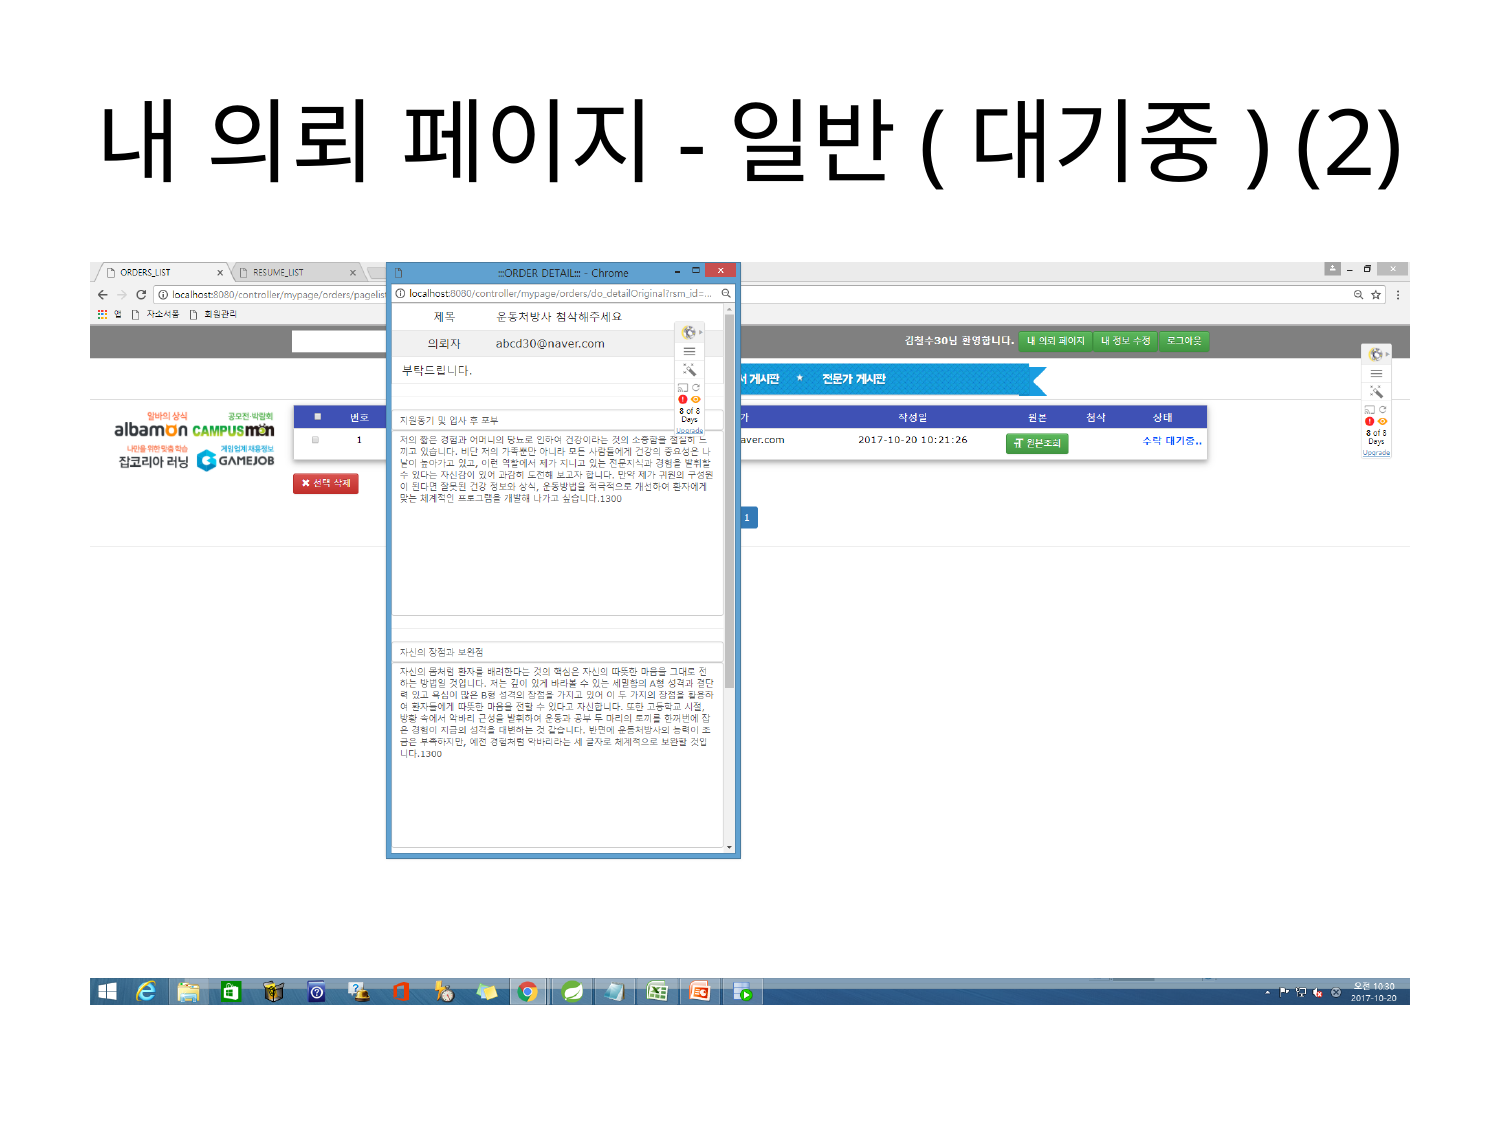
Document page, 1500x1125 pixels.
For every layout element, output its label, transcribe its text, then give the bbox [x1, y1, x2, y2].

title 내 의뢰 페이지-일반(대기중) (2) [75, 45, 1425, 233]
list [89, 262, 1411, 1006]
